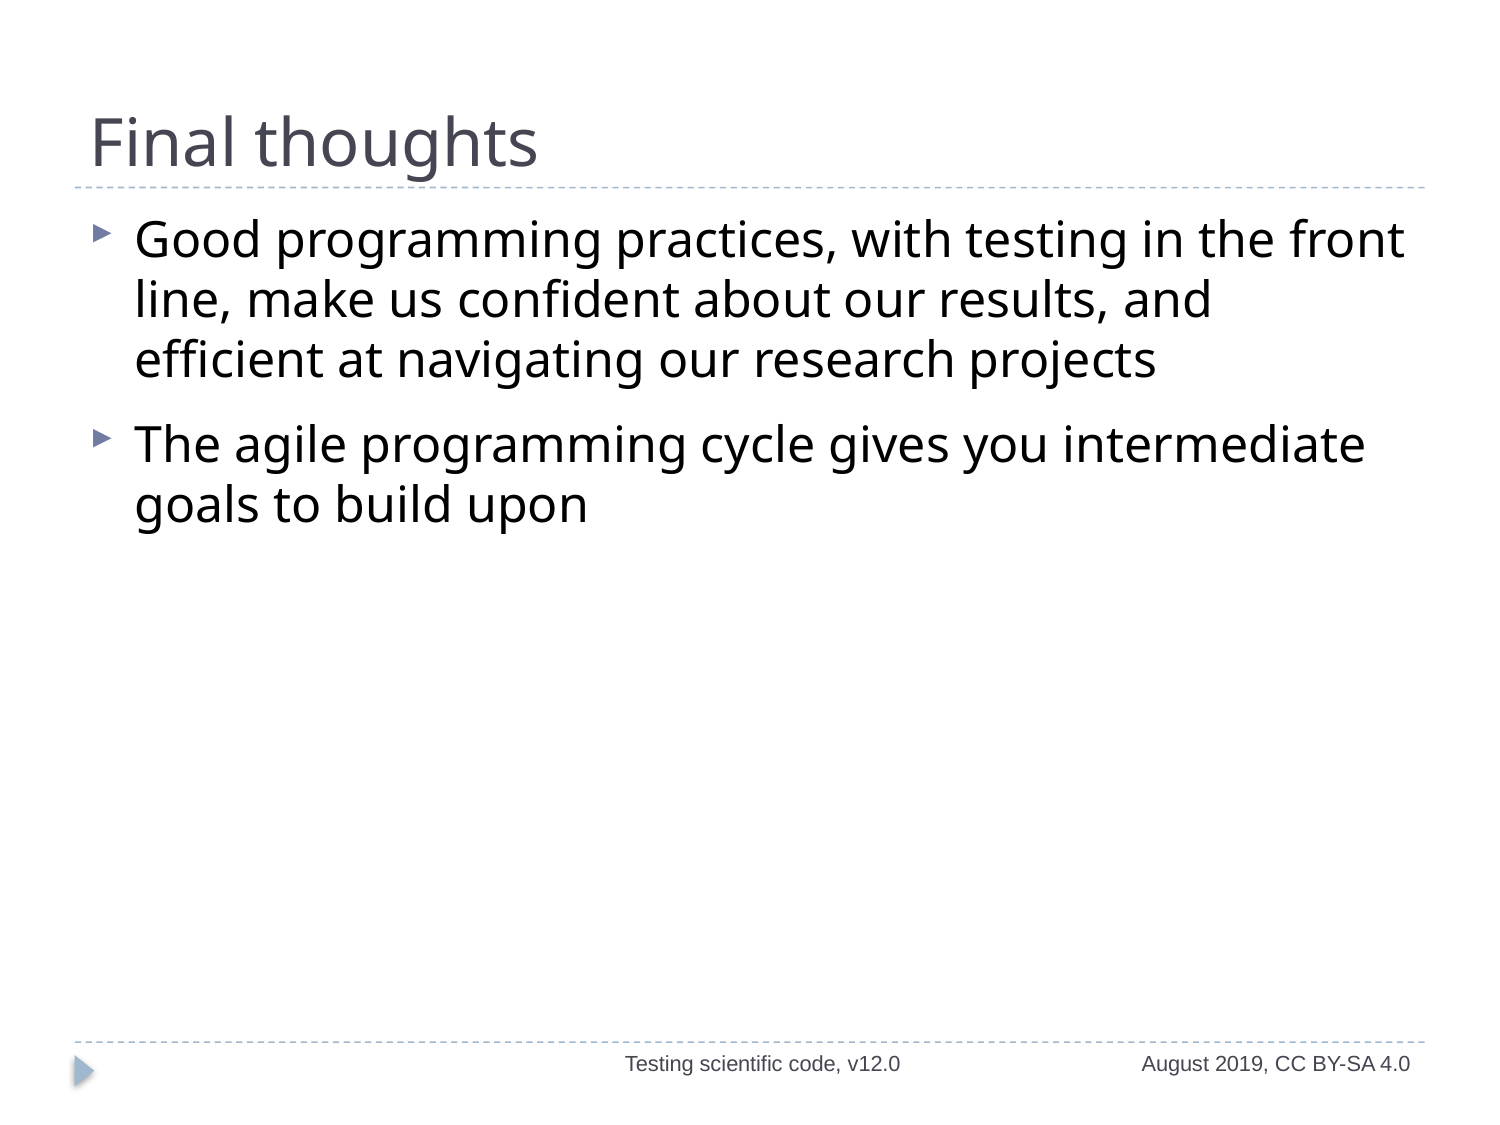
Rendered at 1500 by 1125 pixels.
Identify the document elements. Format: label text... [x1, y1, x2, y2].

title Final thoughts [75, 24, 1425, 188]
list Good programming practices, with testing in the front line, make us confident about our results, and efficient at navigating our research projects The agile programming cycle gives you intermediate goals to build upon [75, 200, 1425, 1010]
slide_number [1051, 1042, 1426, 1103]
footer Testing scientific code, v12.0 [475, 1042, 1051, 1103]
